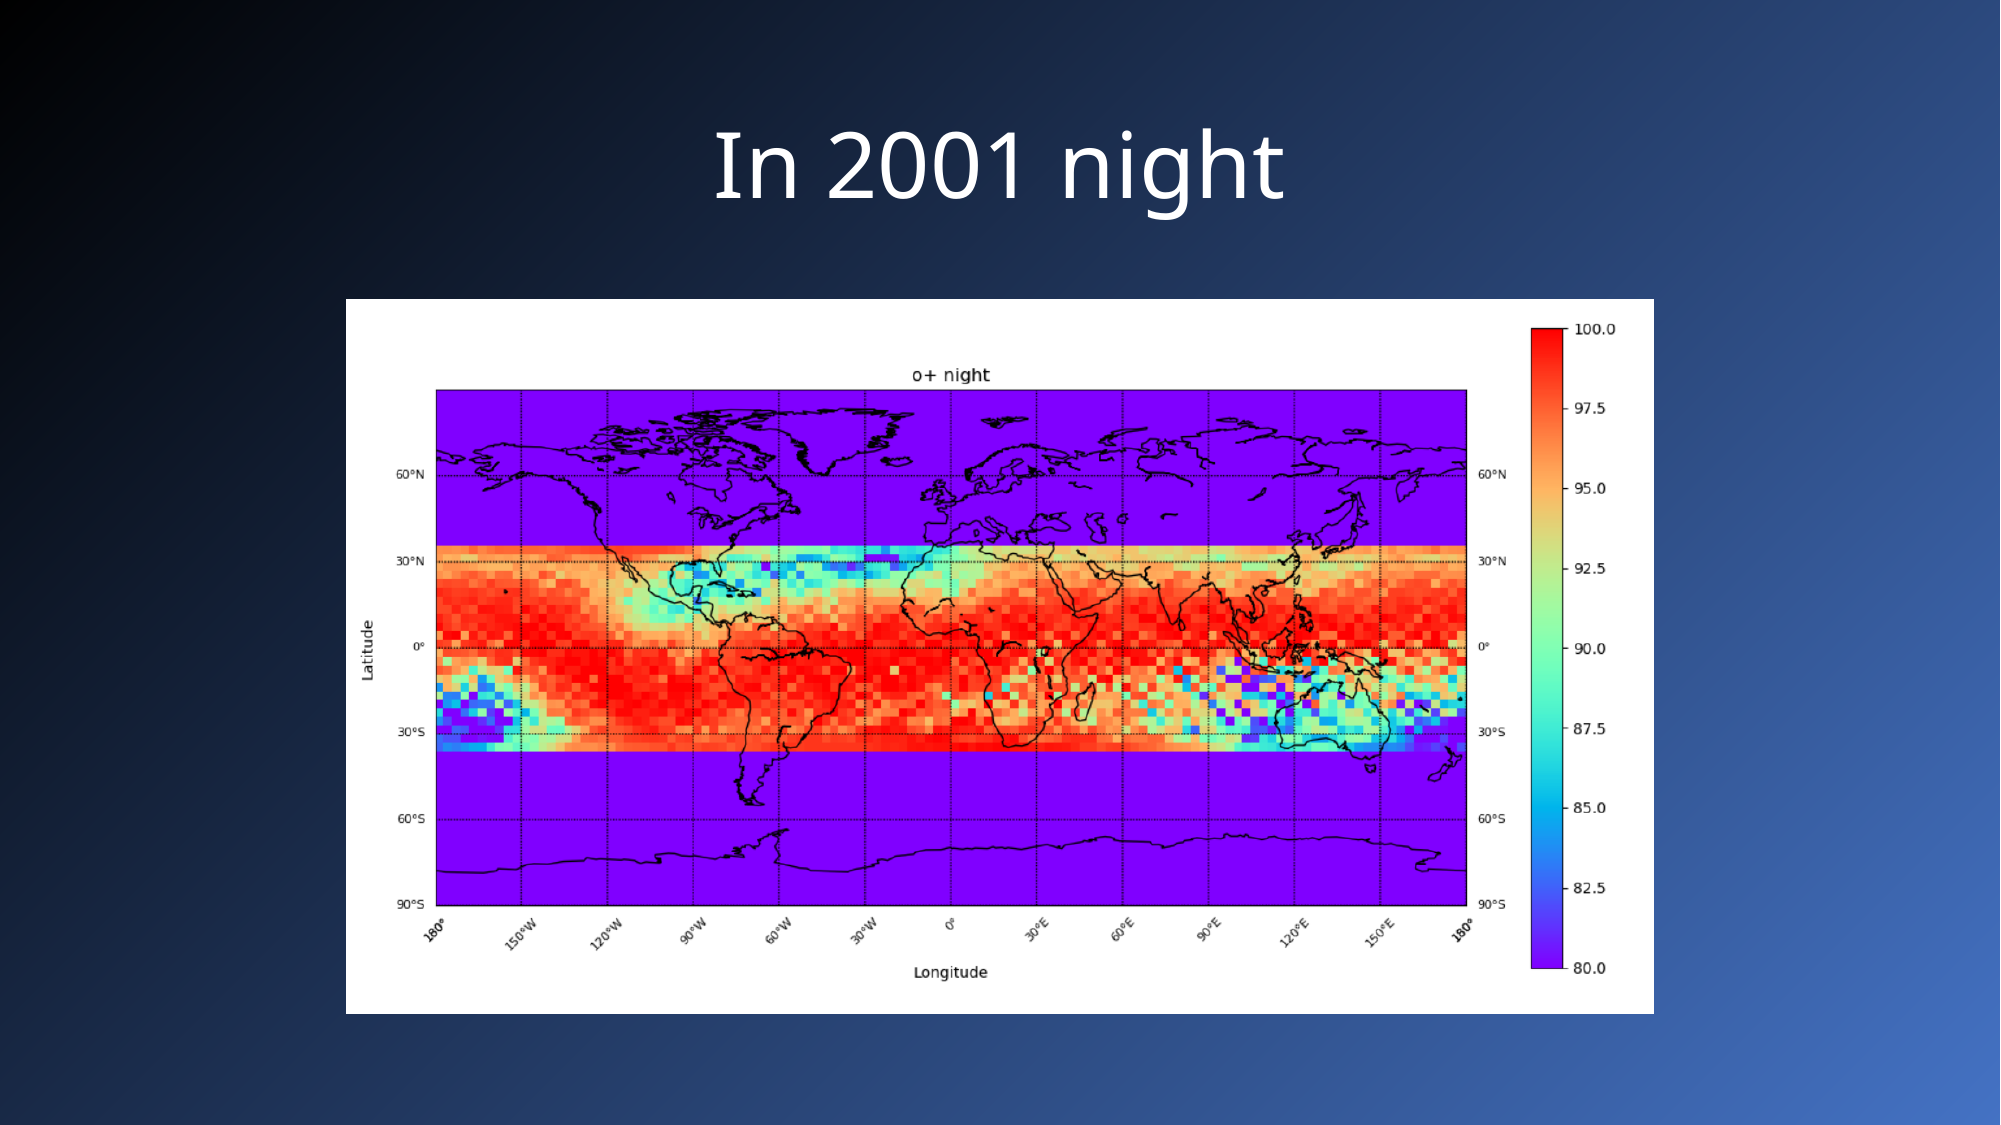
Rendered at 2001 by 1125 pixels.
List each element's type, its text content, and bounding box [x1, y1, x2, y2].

title In 2001 night [137, 59, 1863, 278]
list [346, 299, 1654, 1014]
